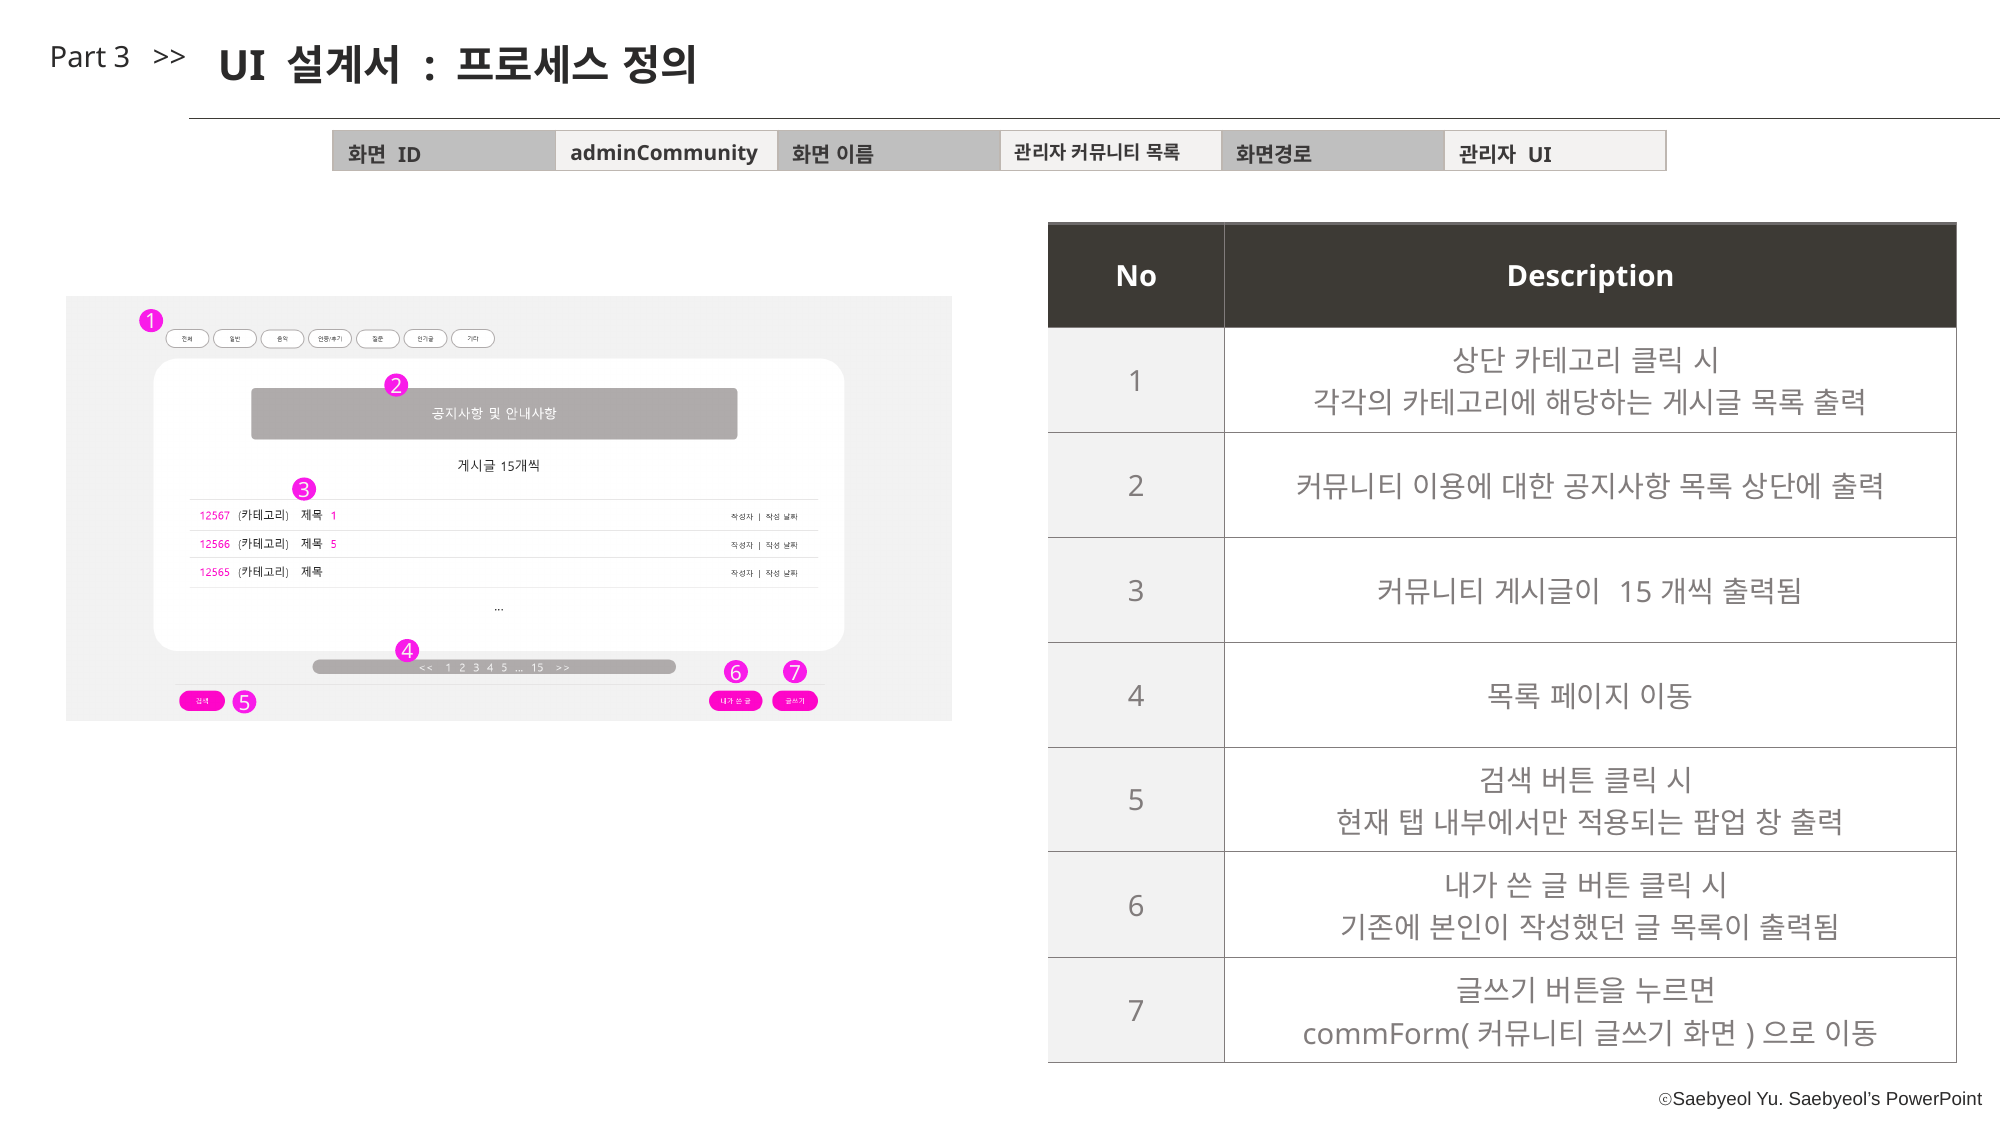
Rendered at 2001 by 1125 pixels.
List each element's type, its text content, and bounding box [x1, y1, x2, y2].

table_cell 2 [1048, 433, 1224, 537]
table_header Description [1225, 225, 1956, 327]
table_cell 상단 카테고리 클릭 시 각각의 카테고리에 해당하는 게시글 목록 출력 [1225, 328, 1956, 432]
table_cell 목록 페이지 이동 [1225, 643, 1956, 747]
table_header 관리자 UI [1445, 131, 1665, 170]
picture [65, 296, 952, 721]
table_cell 검색 버튼 클릭 시 현재 탭 내부에서만 적용되는 팝업 창 출력 [1225, 748, 1956, 851]
table_cell 7 [1048, 958, 1224, 1062]
table_header adminCommunity [556, 131, 777, 170]
table_cell 내가 쓴 글 버튼 클릭 시 기존에 본인이 작성했던 글 목록이 출력됨 [1225, 852, 1956, 957]
table_cell 1 [1048, 328, 1224, 432]
table_header No [1048, 225, 1224, 327]
table_cell 6 [1048, 852, 1224, 957]
text_box Part 3 >> [34, 30, 202, 81]
table_cell 글쓰기 버튼을 누르면 commForm(커뮤니티 글쓰기 화면)으로 이동 [1225, 958, 1956, 1062]
table_cell 4 [1048, 643, 1224, 747]
table_header 화면 ID [334, 131, 555, 170]
table_cell 5 [1048, 748, 1224, 851]
text_box UI 설계서 : 프로세스 정의 [203, 31, 714, 97]
table_cell 커뮤니티 게시글이 15개씩 출력됨 [1225, 538, 1956, 642]
table_cell 3 [1048, 538, 1224, 642]
table_cell 커뮤니티 이용에 대한 공지사항 목록 상단에 출력 [1225, 433, 1956, 537]
table_header 화면 이름 [779, 131, 999, 170]
table_header 화면경로 [1223, 131, 1443, 170]
table_header 관리자 커뮤니티 목록 [1001, 131, 1221, 170]
